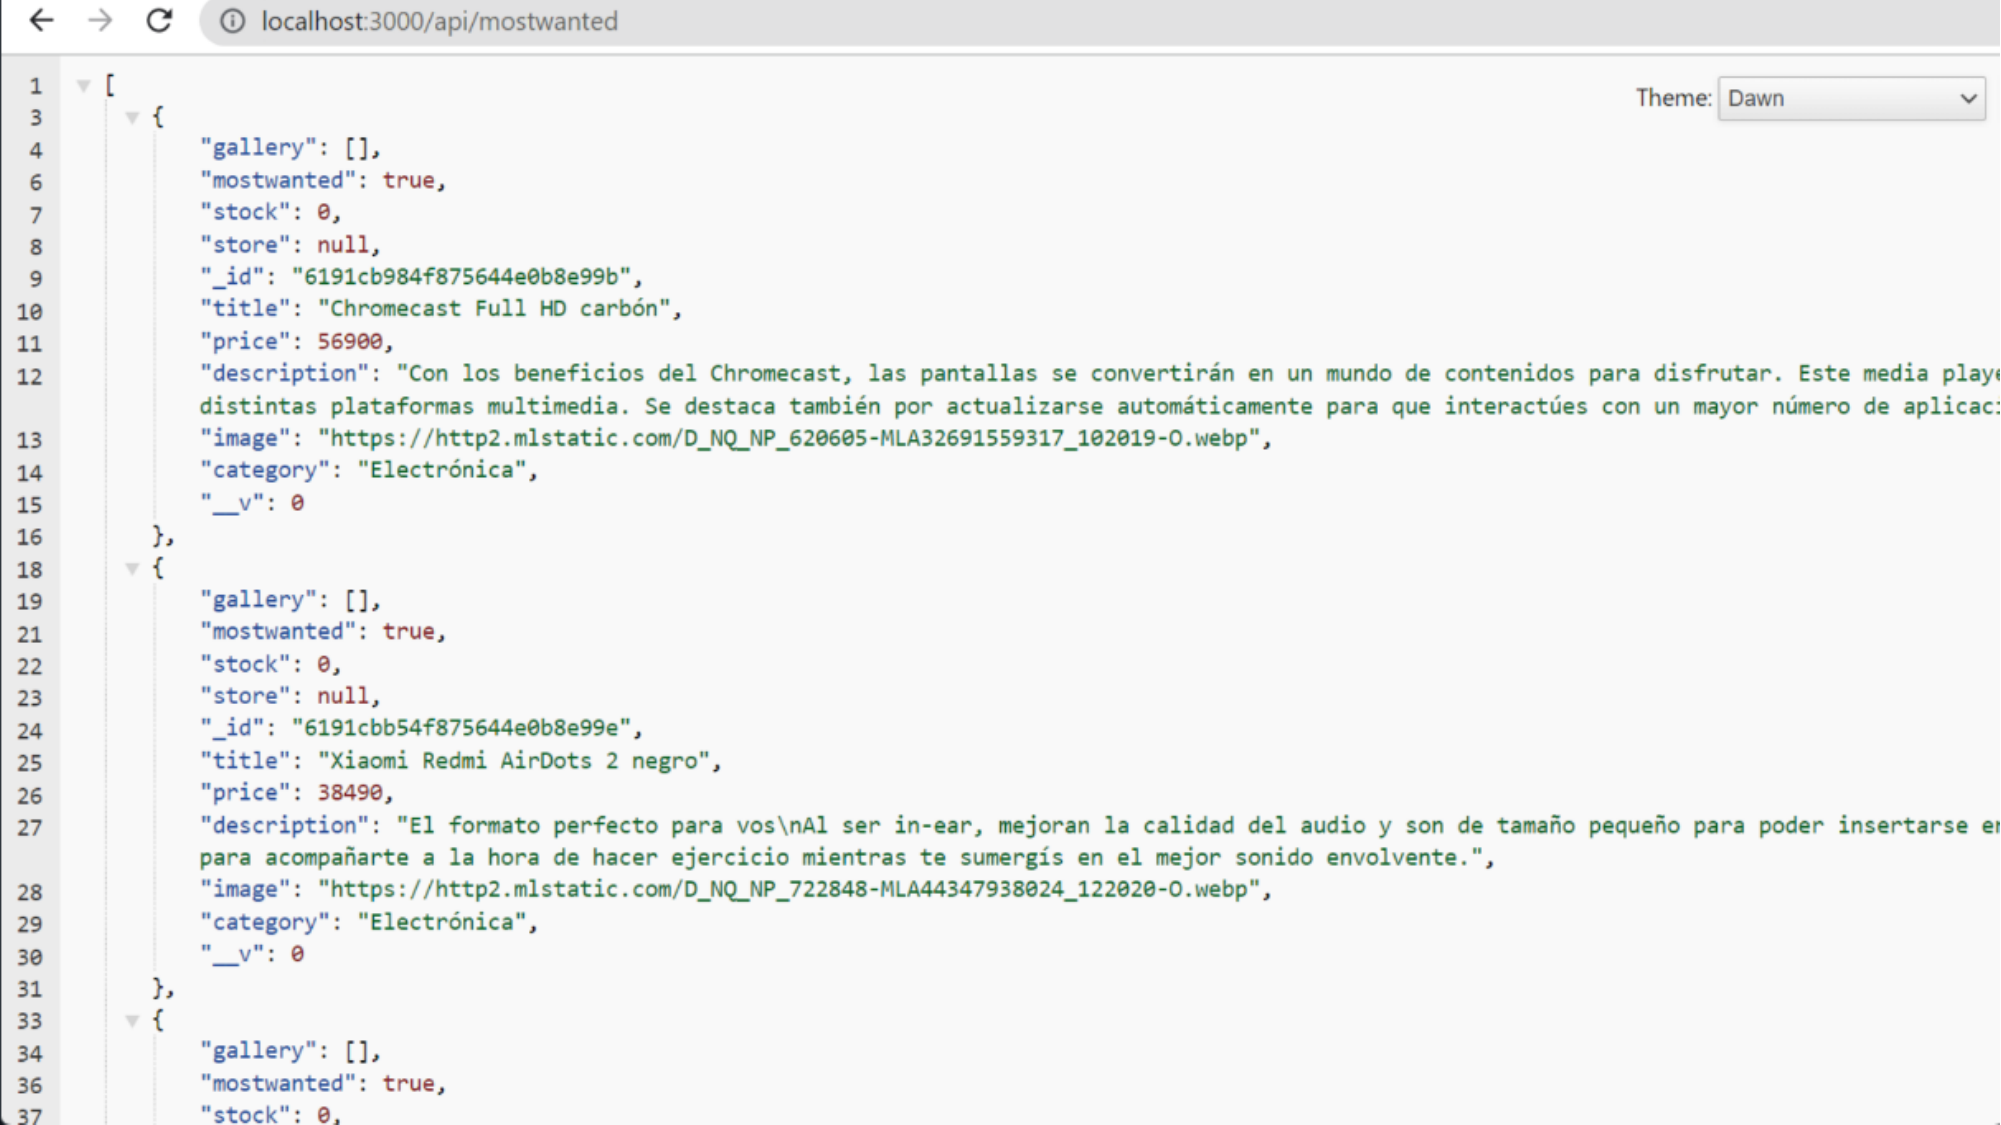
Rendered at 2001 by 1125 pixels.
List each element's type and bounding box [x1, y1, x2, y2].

list [0, 0, 2000, 1125]
